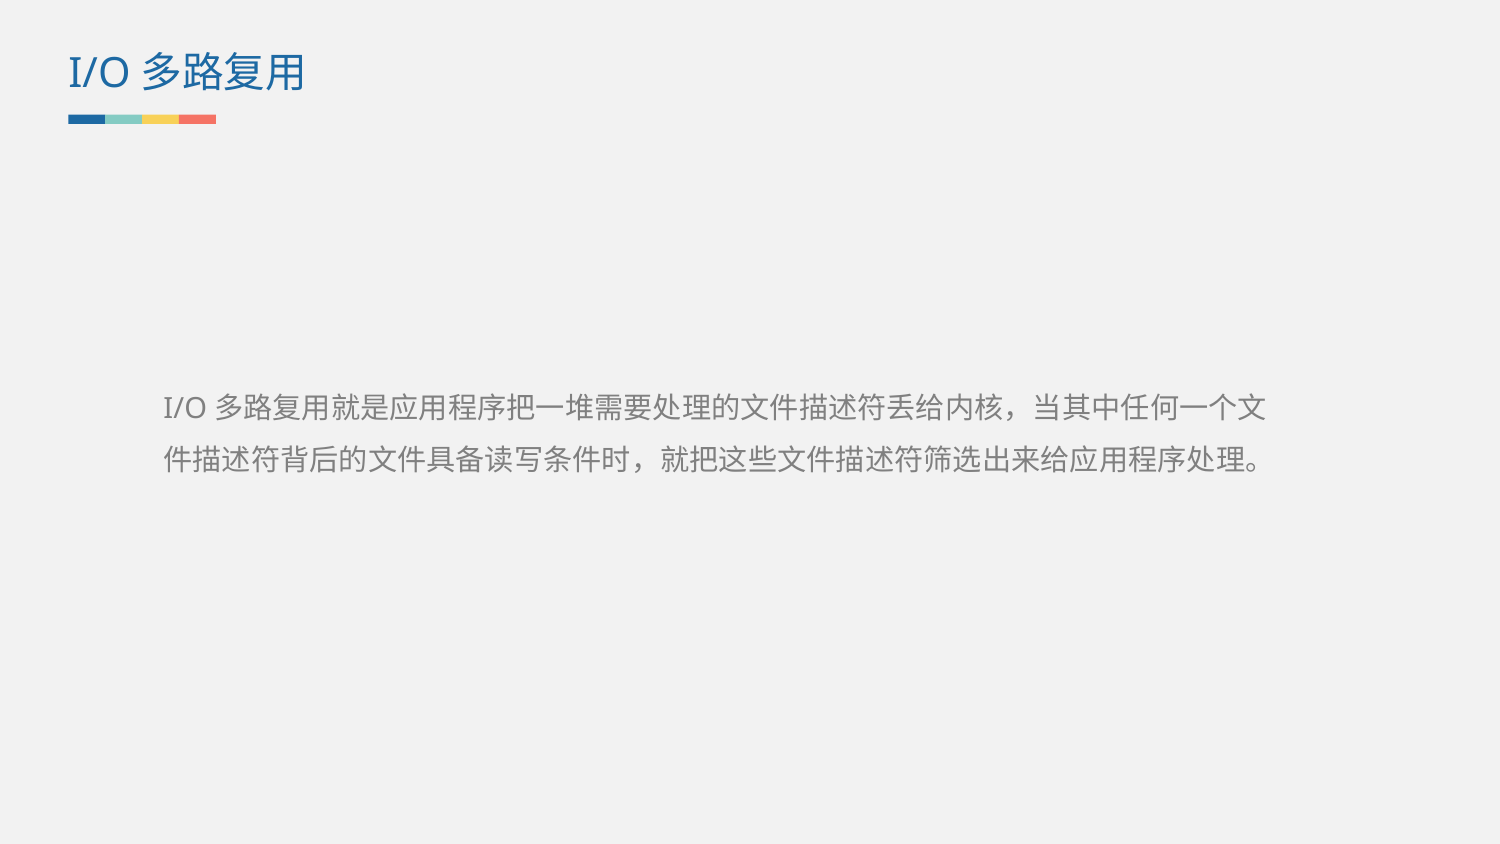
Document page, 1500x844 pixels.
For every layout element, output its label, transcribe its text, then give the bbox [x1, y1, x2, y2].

text_box I/O多路复用就是应用程序把一堆需要处理的文件描述符丢给内核，当其中任何一个文件描述符背后的文件具备读写条件时，就把这些文件描述符筛选出来给应用程序处理。 [148, 364, 1291, 484]
text_box I/O多路复用 [68, 45, 524, 96]
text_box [68, 114, 217, 125]
